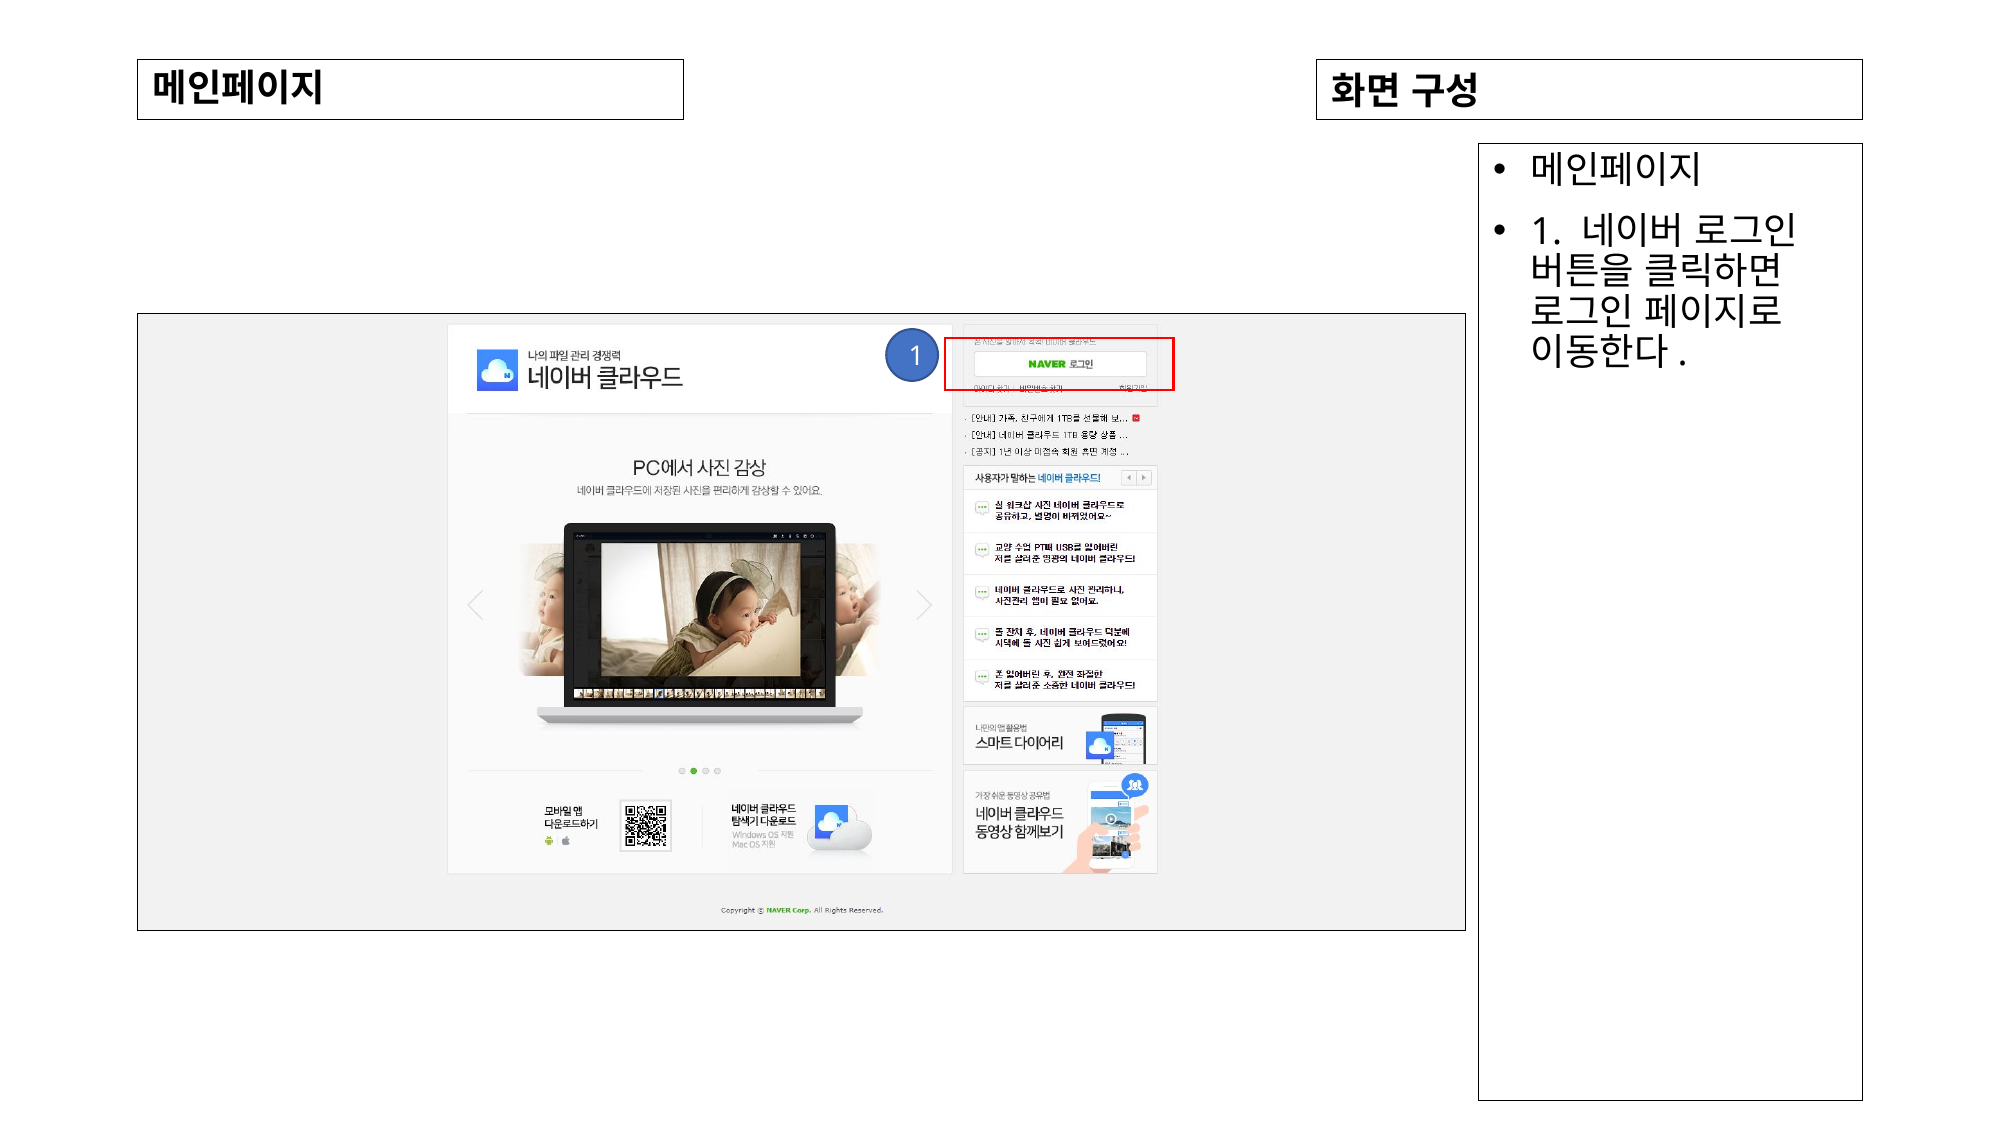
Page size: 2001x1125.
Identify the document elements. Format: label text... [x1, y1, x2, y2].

title 메인페이지 [137, 59, 684, 120]
list 화면 구성 [1316, 59, 1863, 120]
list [137, 313, 1466, 931]
list 메인페이지 1. 네이버 로그인 버튼을 클릭하면 로그인 페이지로 이동한다. [1478, 143, 1863, 1101]
